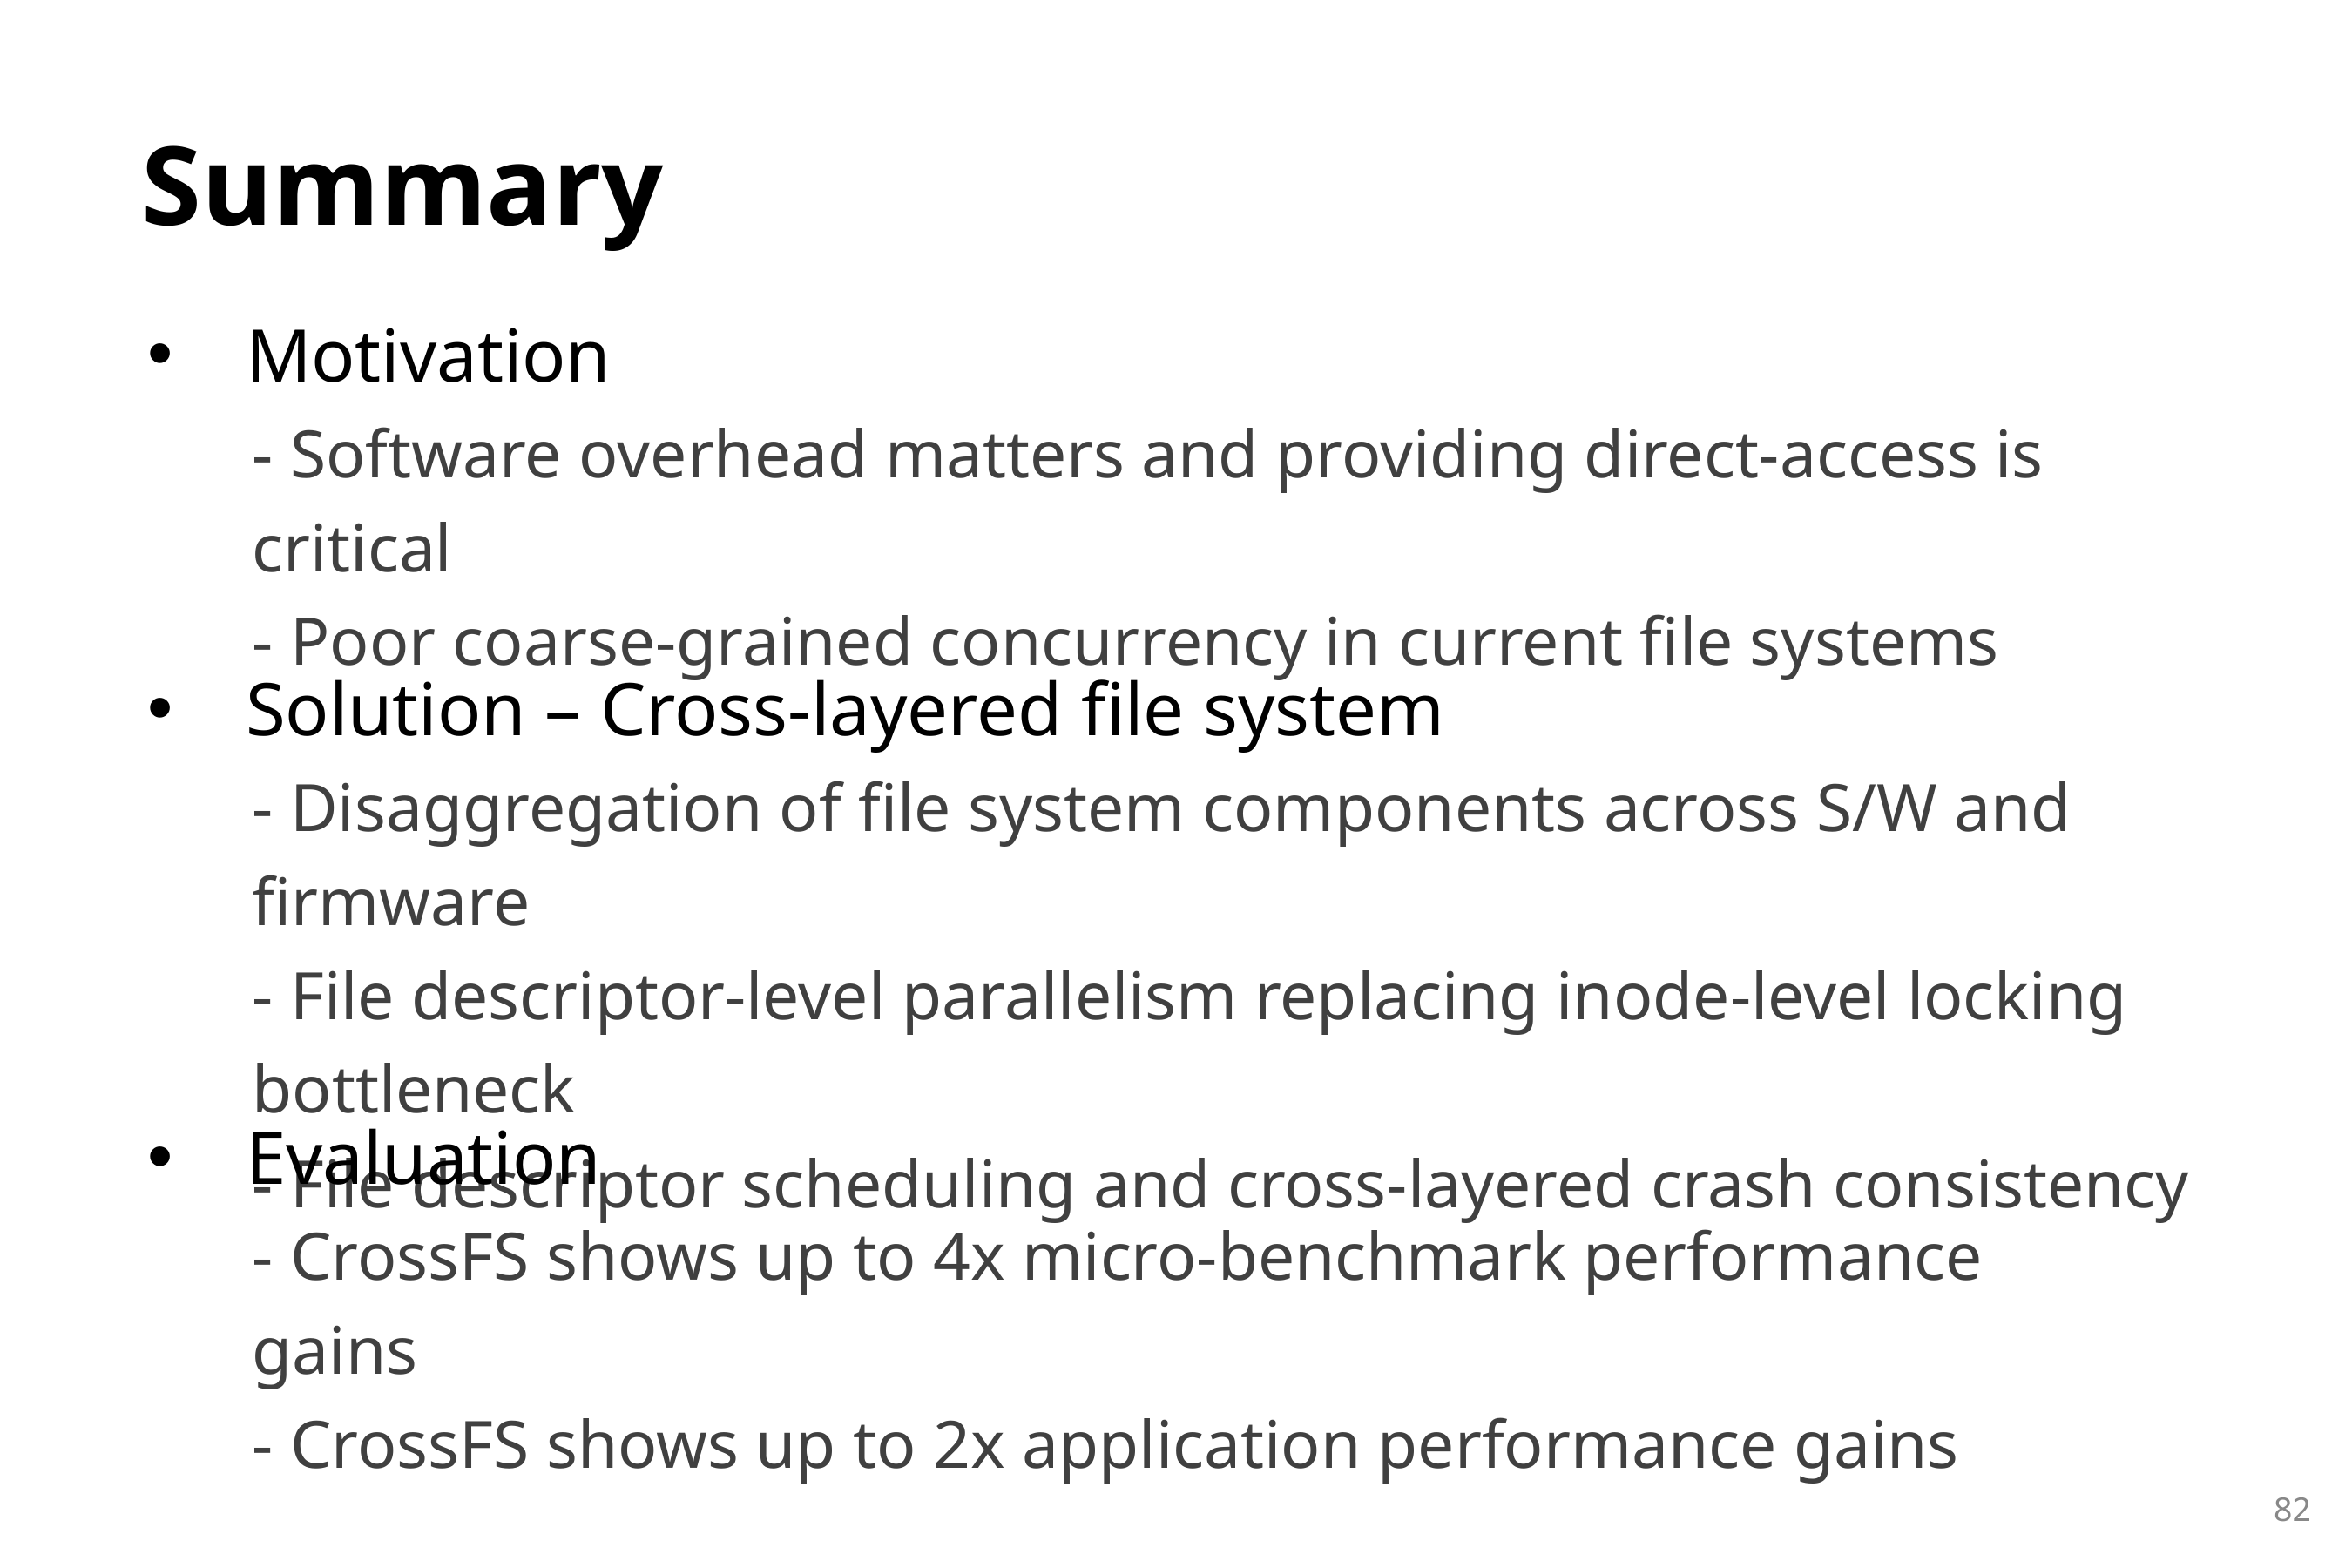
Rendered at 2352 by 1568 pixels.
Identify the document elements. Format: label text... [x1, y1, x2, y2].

text_box Evaluation - CrossFS shows up to 4x micro-benchmark performance gains - CrossFS shows up to 2x application performance gains [134, 1105, 2124, 1488]
text_box Summary [134, 57, 2199, 223]
text_box Solution – Cross-layered file system - Disaggregation of file system components across S/W and firmware - File descriptor-level parallelism replacing inode-level locking bottleneck - File descriptor scheduling and cross-layered crash consistency [134, 656, 2319, 1227]
text_box Motivation - Software overhead matters and providing direct-access is critical - Poor coarse-grained concurrency in current file systems [134, 302, 2263, 656]
slide_number 82 [2263, 1484, 2319, 1539]
